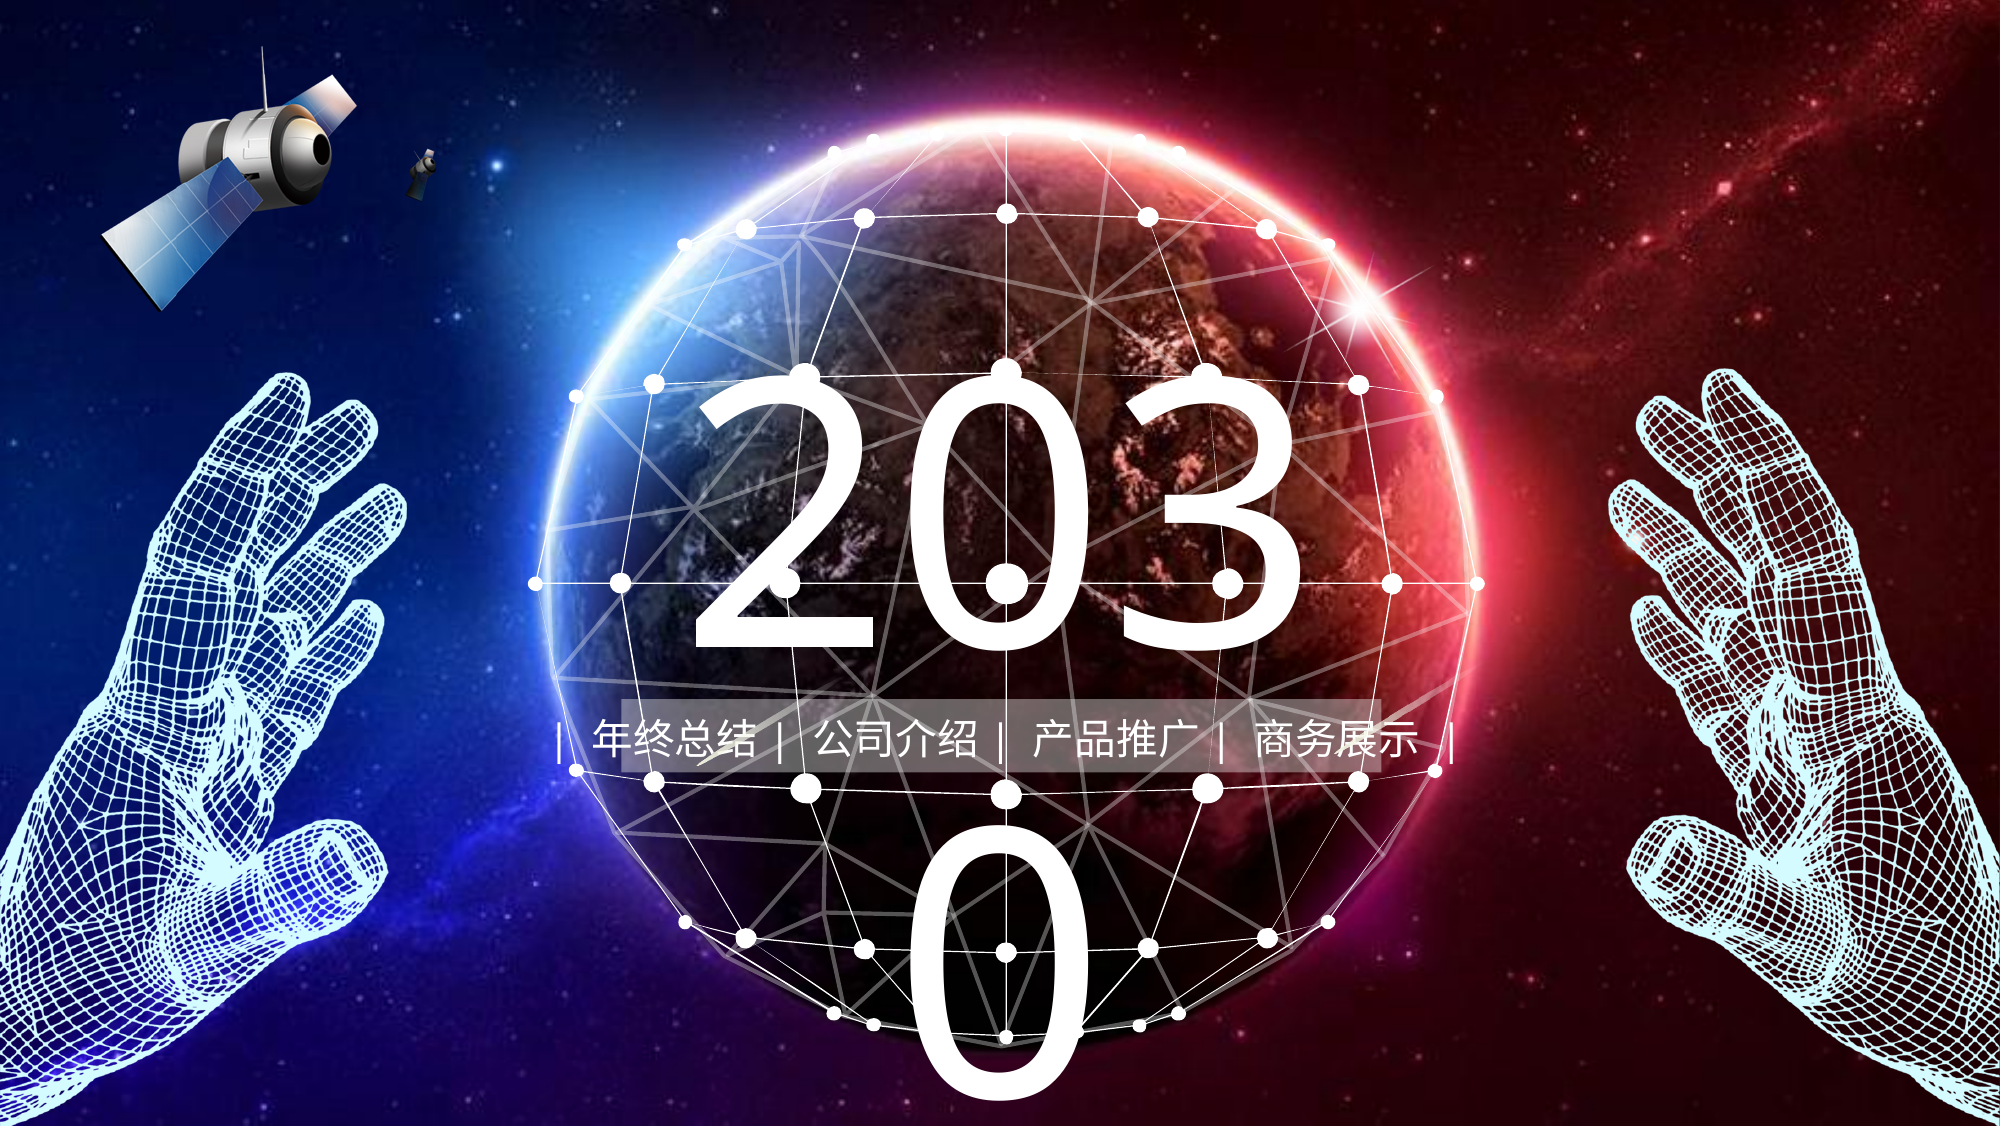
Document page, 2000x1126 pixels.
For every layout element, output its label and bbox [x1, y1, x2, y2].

picture [0, 0, 2000, 1126]
text_box [546, 126, 1469, 1047]
